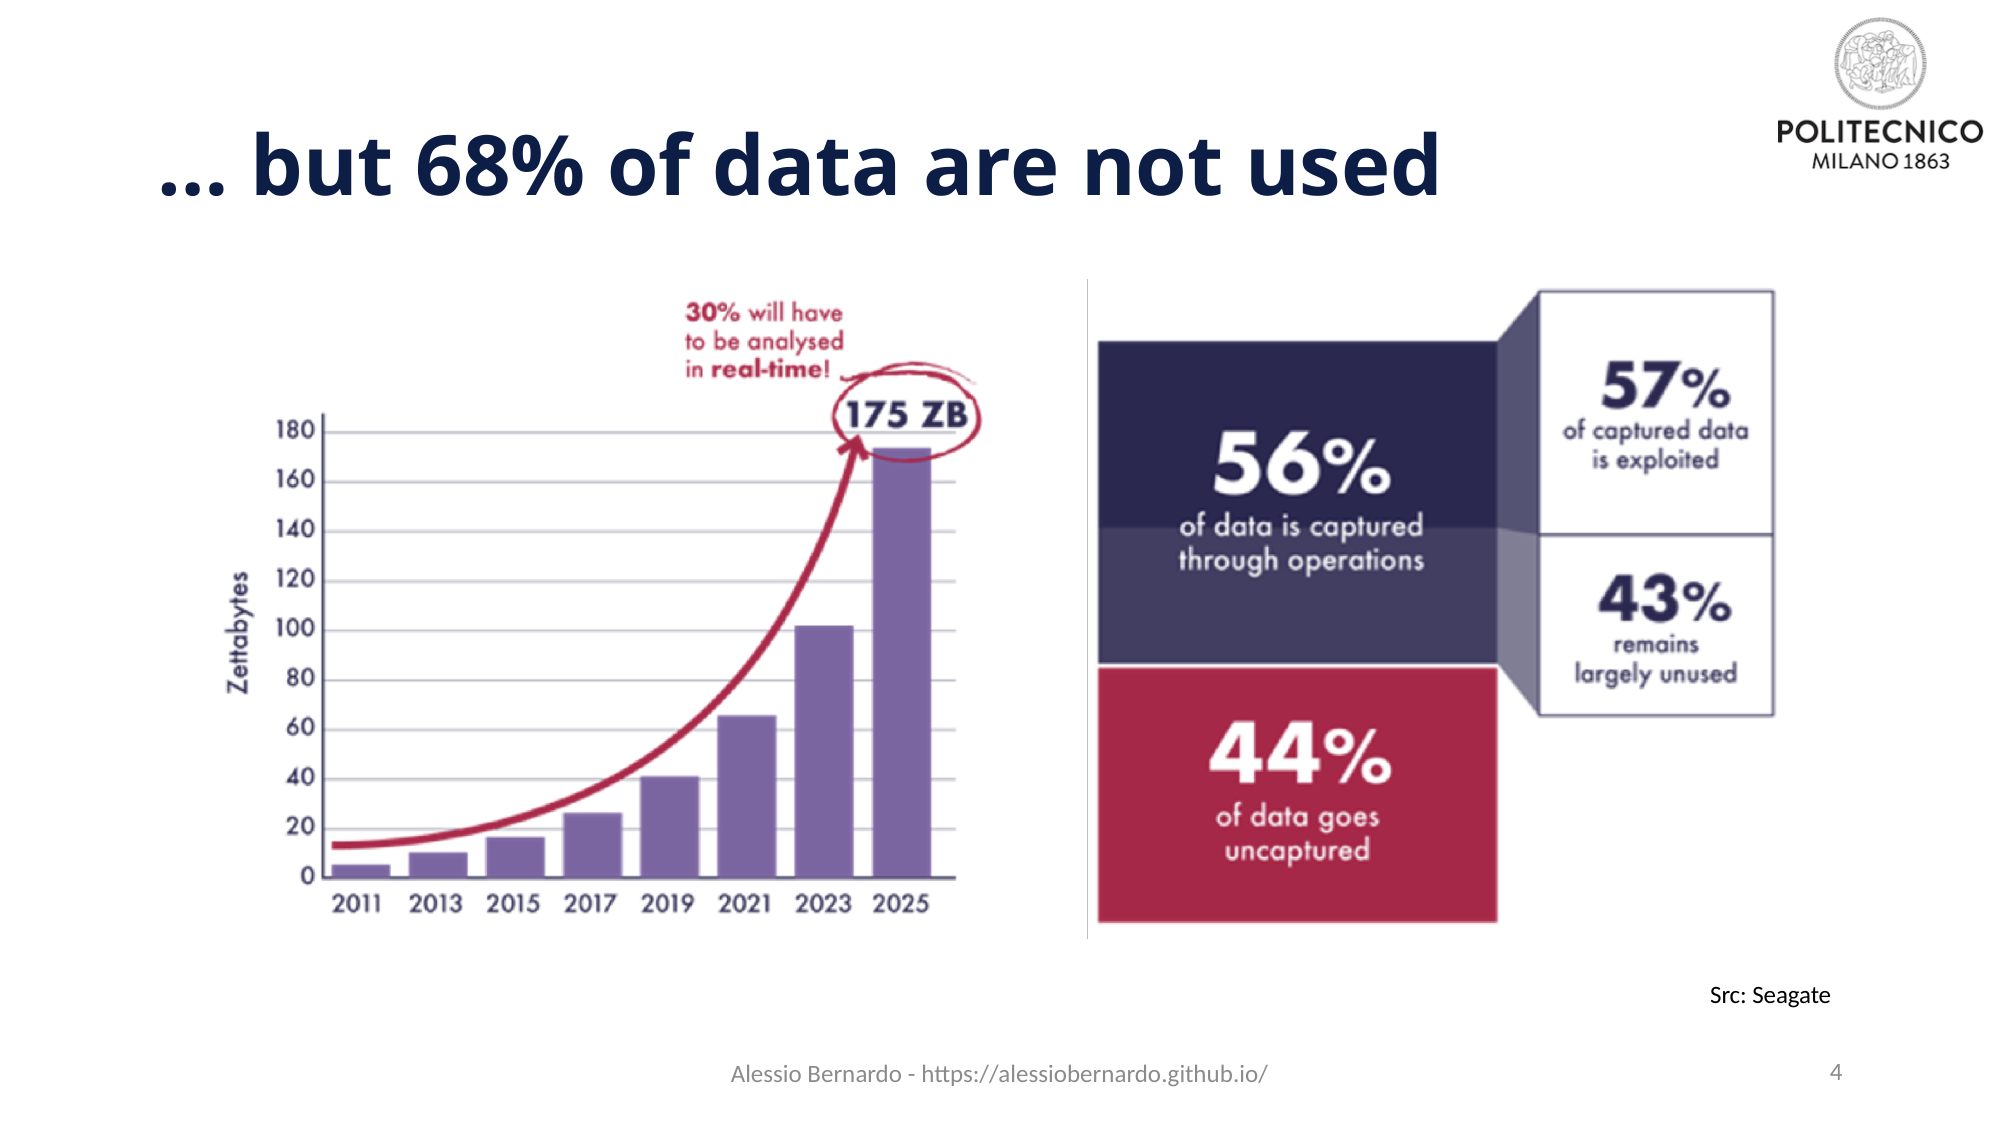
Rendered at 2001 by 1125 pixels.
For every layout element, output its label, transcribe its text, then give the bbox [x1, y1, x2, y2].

slide_number 4 [1498, 1042, 1863, 1103]
footer Alessio Bernardo - https://alessiobernardo.github.io/ [536, 1042, 1464, 1103]
title … but 68% of data are not used [137, 59, 1502, 278]
picture [1778, 17, 1984, 170]
picture [209, 277, 1791, 940]
text_box Src: Seagate [1708, 977, 1848, 1009]
